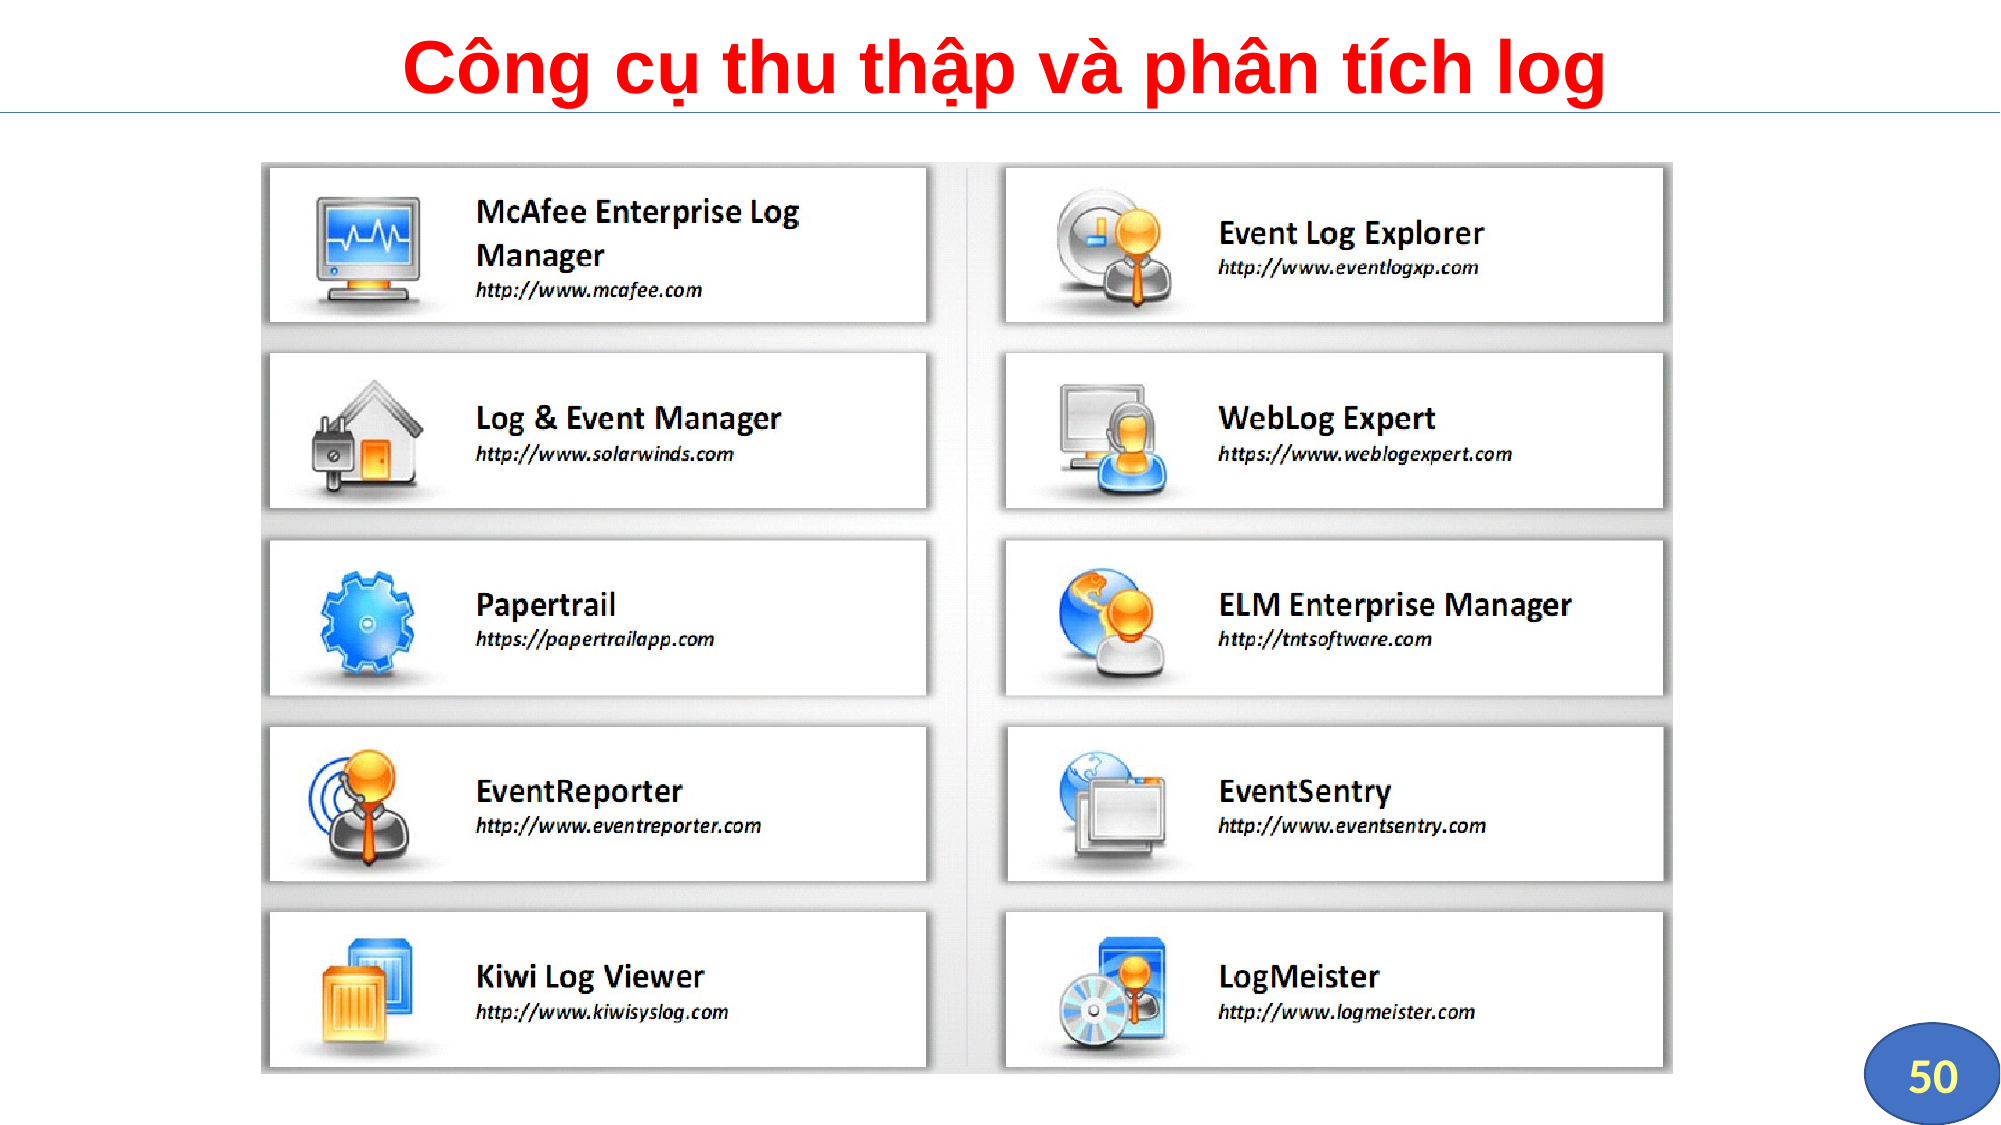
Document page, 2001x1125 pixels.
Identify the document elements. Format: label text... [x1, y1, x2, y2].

slide_number 50 [1866, 1023, 2000, 1125]
text_box Công cụ thu thập và phân tích log [261, 10, 1750, 116]
picture [261, 162, 1673, 1074]
